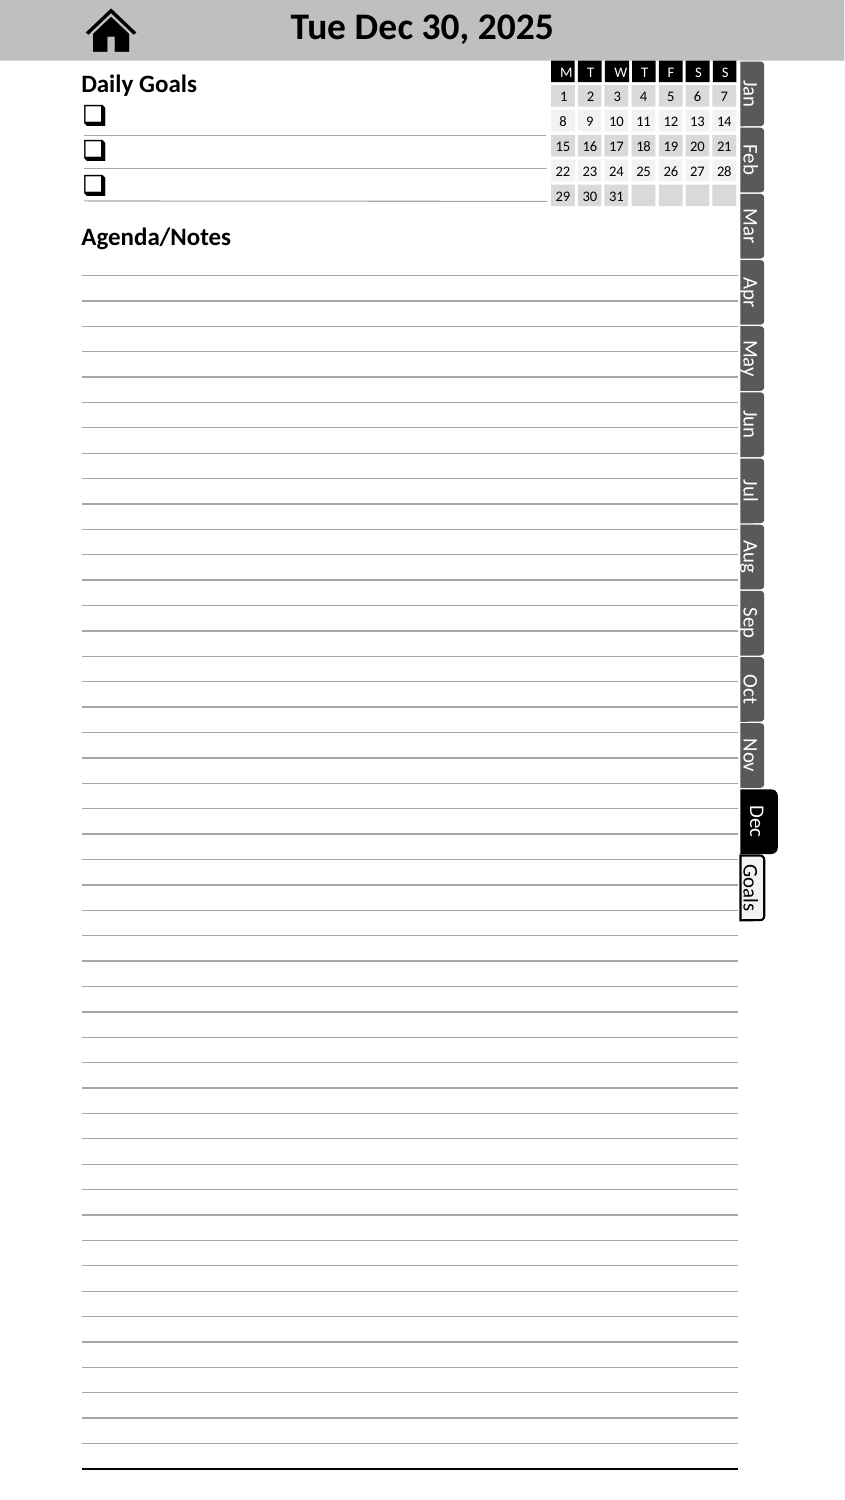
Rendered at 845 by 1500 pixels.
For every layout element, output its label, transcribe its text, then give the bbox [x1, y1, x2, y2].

list Tue Dec 30, 2025 [190, 0, 655, 61]
picture [82, 1, 140, 59]
